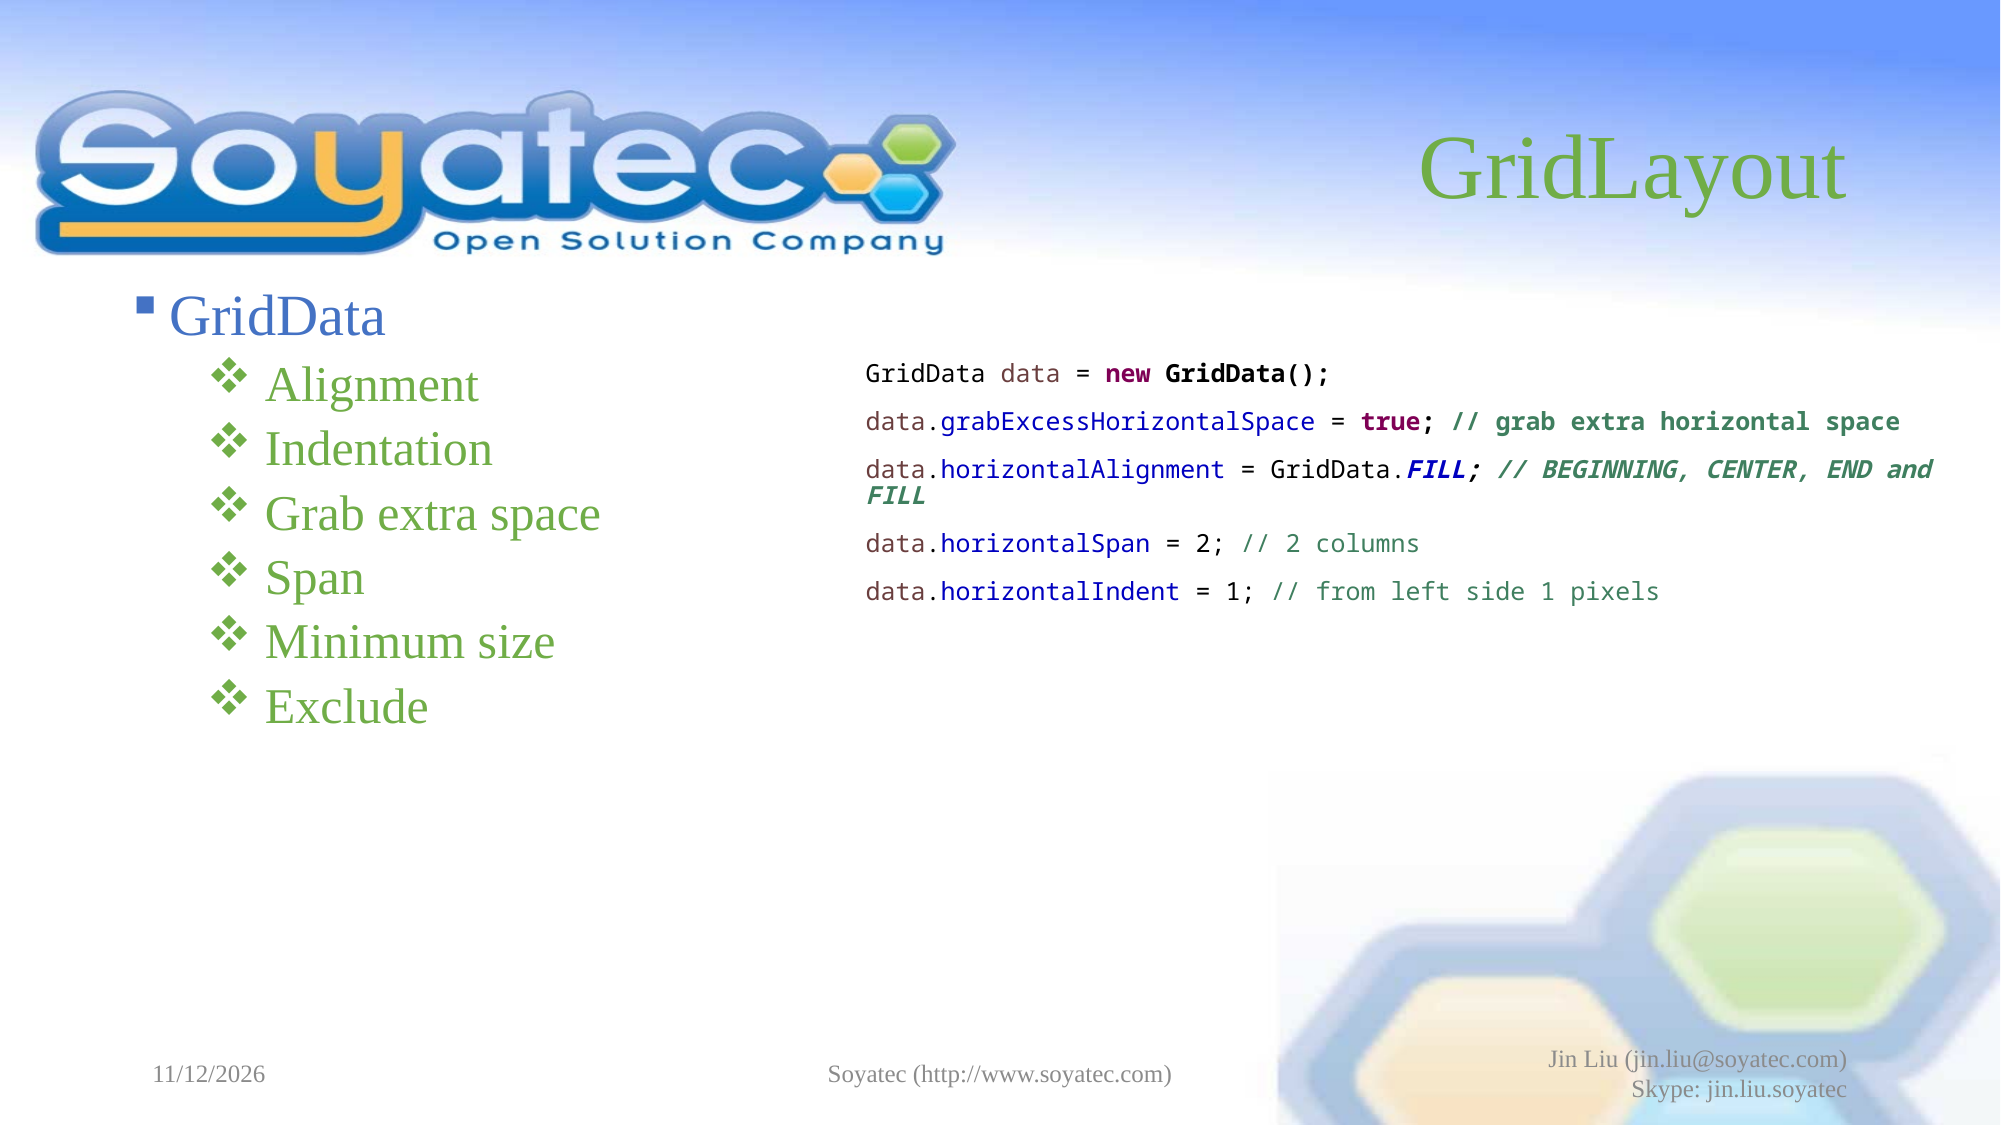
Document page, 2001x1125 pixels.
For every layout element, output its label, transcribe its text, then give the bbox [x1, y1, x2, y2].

list GridData Alignment Indentation Grab extra space Span Minimum size Exclude [116, 277, 892, 1008]
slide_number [137, 1042, 588, 1103]
list GridData data = new GridData(); data.grabExcessHorizontalSpace = true; // grab extra horizontal space data.horizontalAlignment = GridData.FILL; // BEGINNING, CENTER, END and FILL data.horizontalSpan = 2; // 2 columns data.horizontalIndent = 1; // from left side 1 pixels [850, 353, 1976, 1008]
footer Soyatec (http://www.soyatec.com) [662, 1042, 1338, 1103]
slide_number Jin Liu (jin.liu@soyatec.com) Skype: jin.liu.soyatec [1412, 1042, 1863, 1103]
picture [0, 0, 2001, 1125]
title GridLayout [962, 59, 1863, 278]
